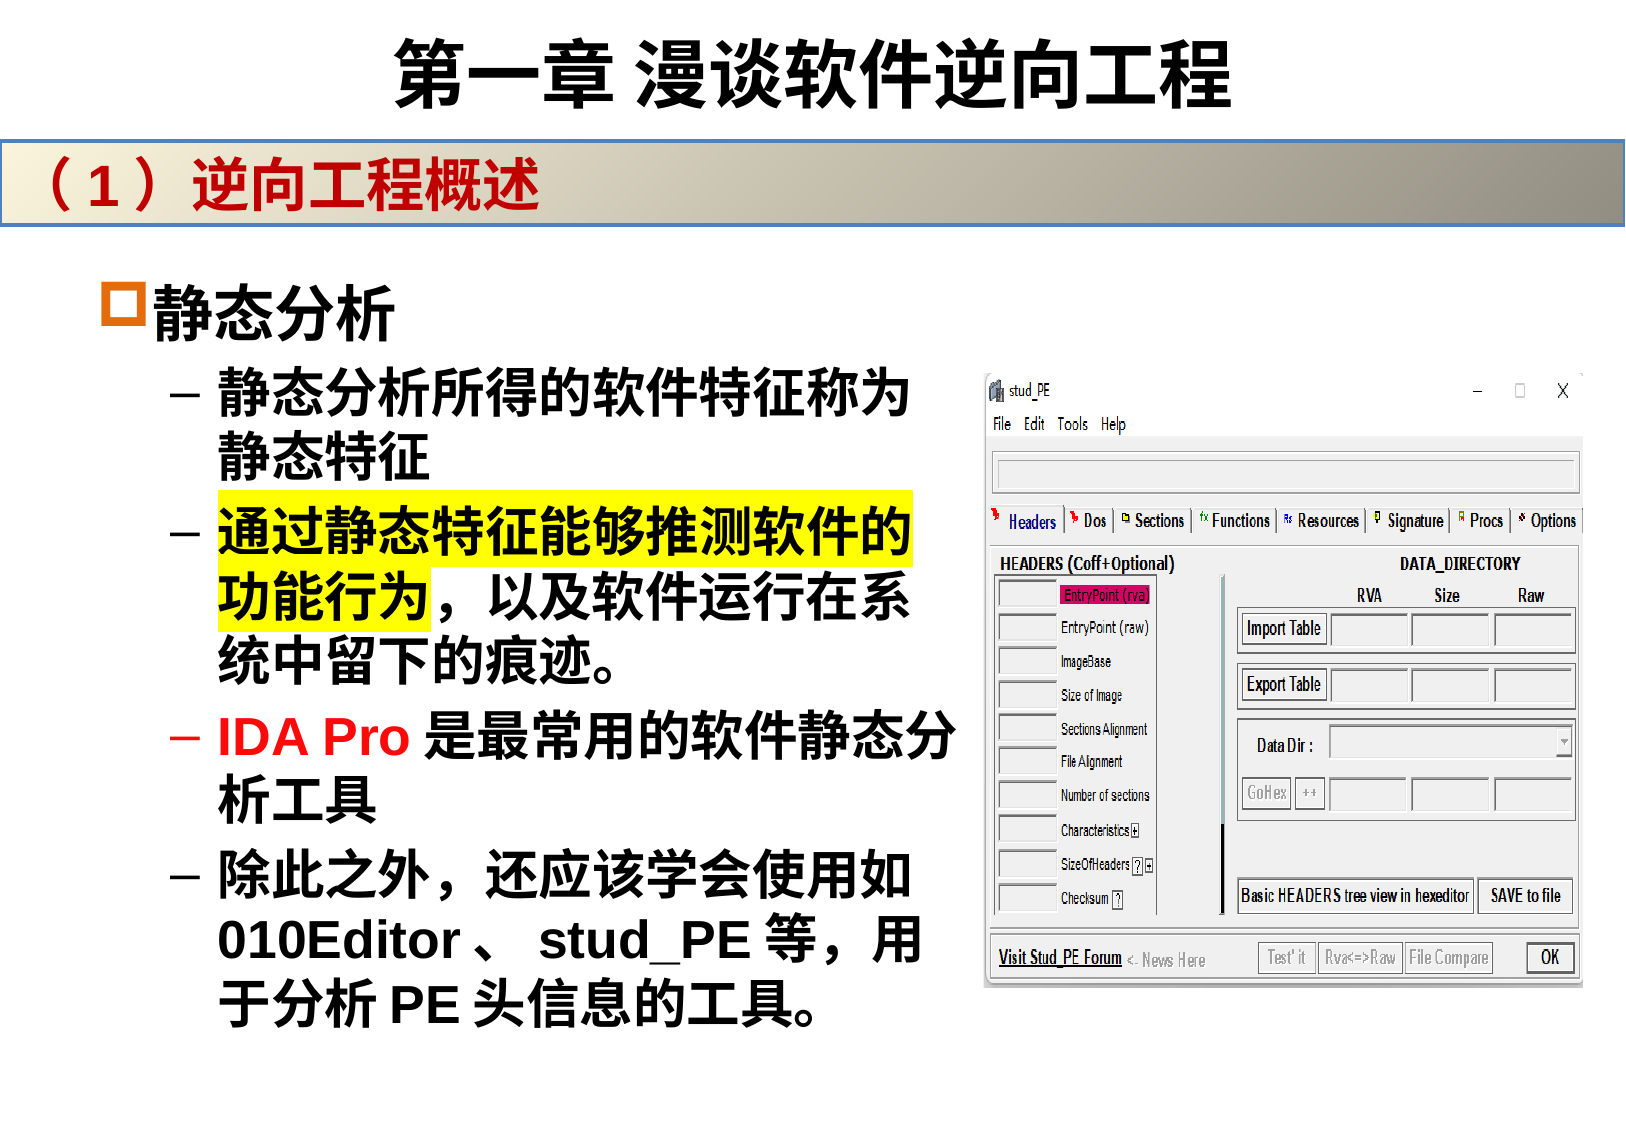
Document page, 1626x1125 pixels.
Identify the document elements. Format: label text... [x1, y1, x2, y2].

picture [983, 372, 1584, 988]
list 静态分析 静态分析所得的软件特征称为静态特征 通过静态特征能够推测软件的功能行为，以及软件运行在系统中留下的痕迹。 IDA Pro是最常用的软件静态分析工具 除此之外，还应该学会使用如010Editor、stud_PE等，用于分析PE头信息的工具。 [81, 267, 978, 1047]
title 第一章 漫谈软件逆向工程 [81, 19, 1544, 126]
text_box （1）逆向工程概述 [0, 139, 1625, 227]
